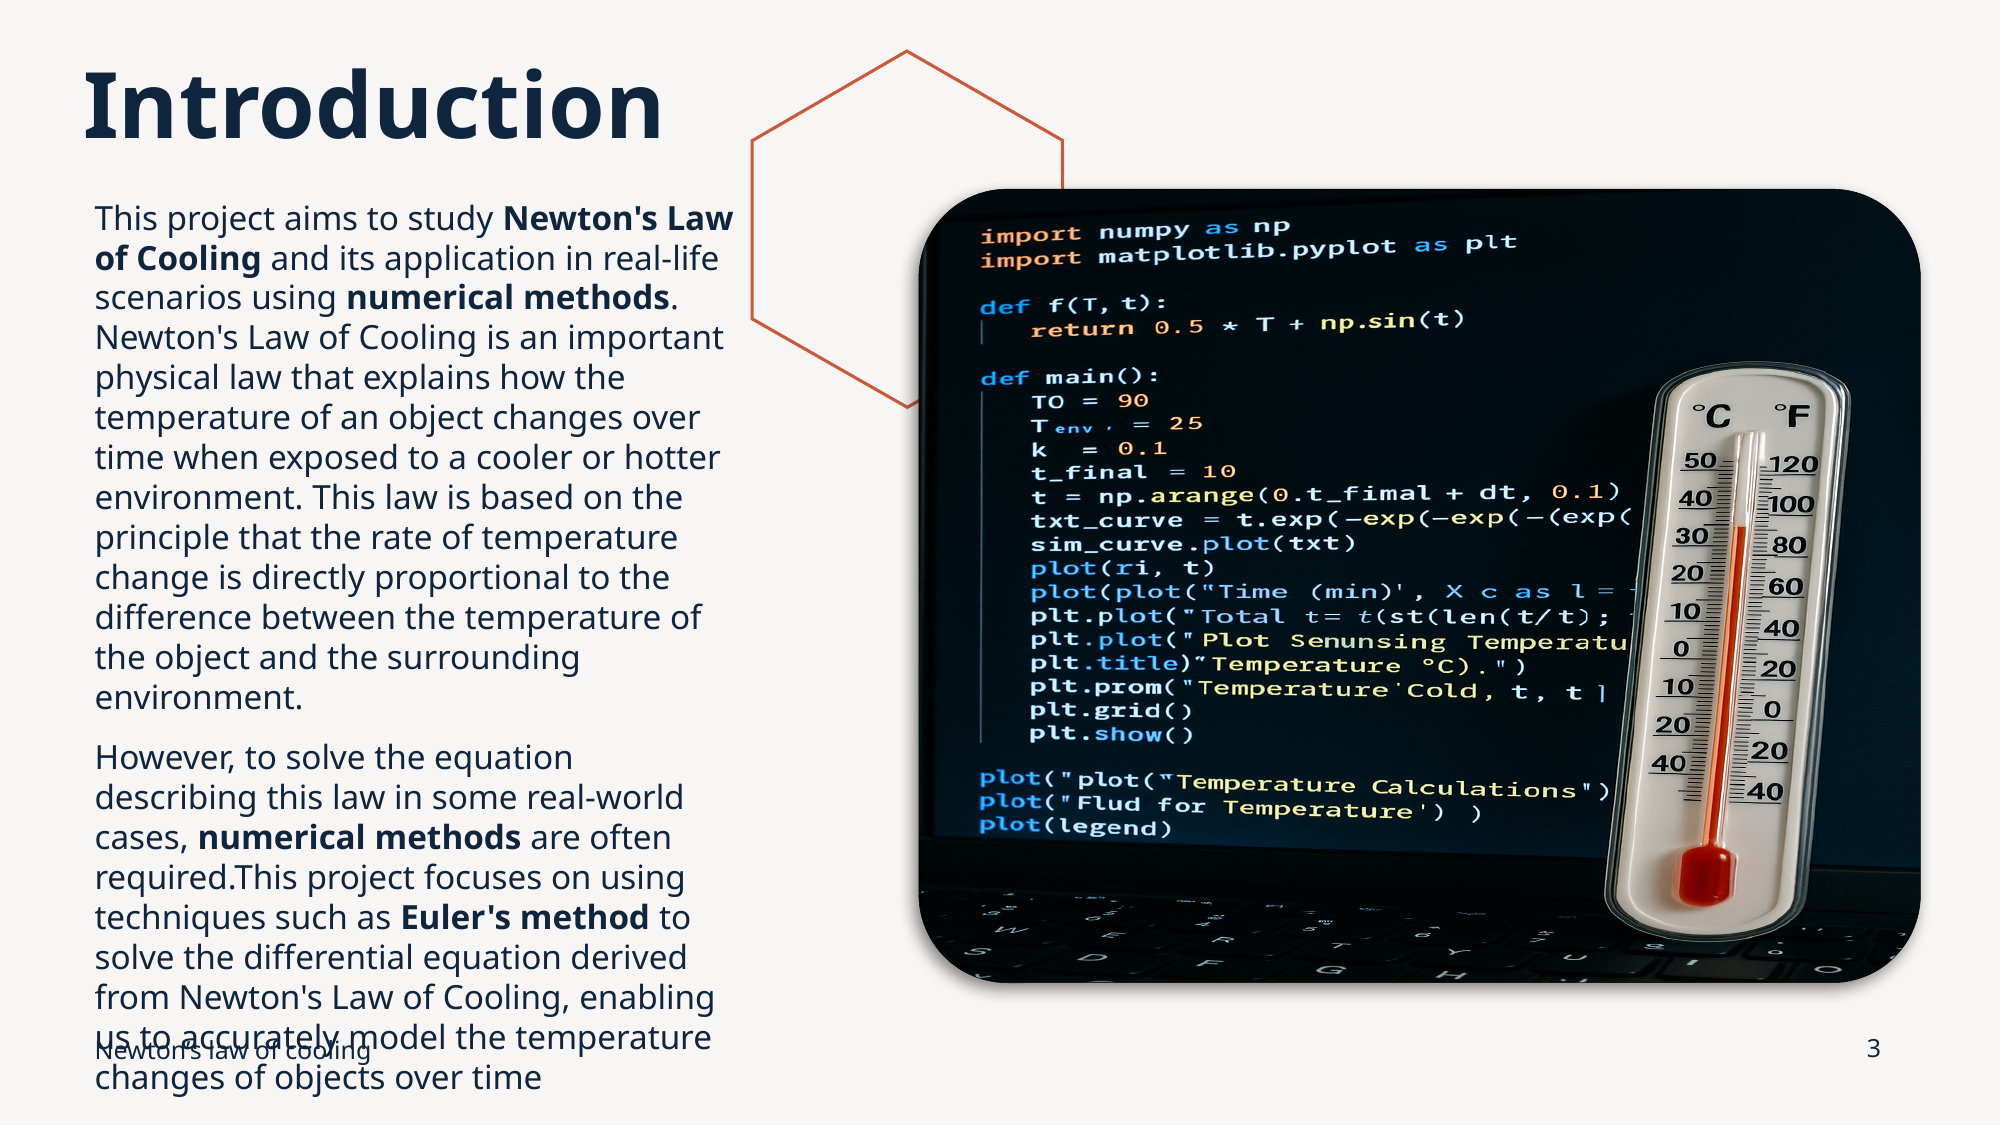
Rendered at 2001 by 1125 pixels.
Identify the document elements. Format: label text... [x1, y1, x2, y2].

title Introduction [68, 0, 908, 218]
footer Newton’s law of cooling [79, 1020, 755, 1080]
text_box [752, 51, 1063, 405]
picture [918, 189, 1921, 983]
slide_number 3 [1836, 1020, 1912, 1080]
list This project aims to study Newton's Law of Cooling and its application in real-life scenarios using numerical methods. Newton's Law of Cooling is an important physical law that explains how the temperature of an object changes over time when exposed to a cooler or hotter environment. This law is based on the principle that the rate of temperature change is directly proportional to the difference between the temperature of the object and the surrounding environment. However, to solve the equation describing this law in some real-world cases, numerical methods are often required.This project focuses on using techniques such as Euler's method to solve the differential equation derived from Newton's Law of Cooling, enabling us to accurately model the temperature changes of objects over time [79, 189, 753, 1020]
